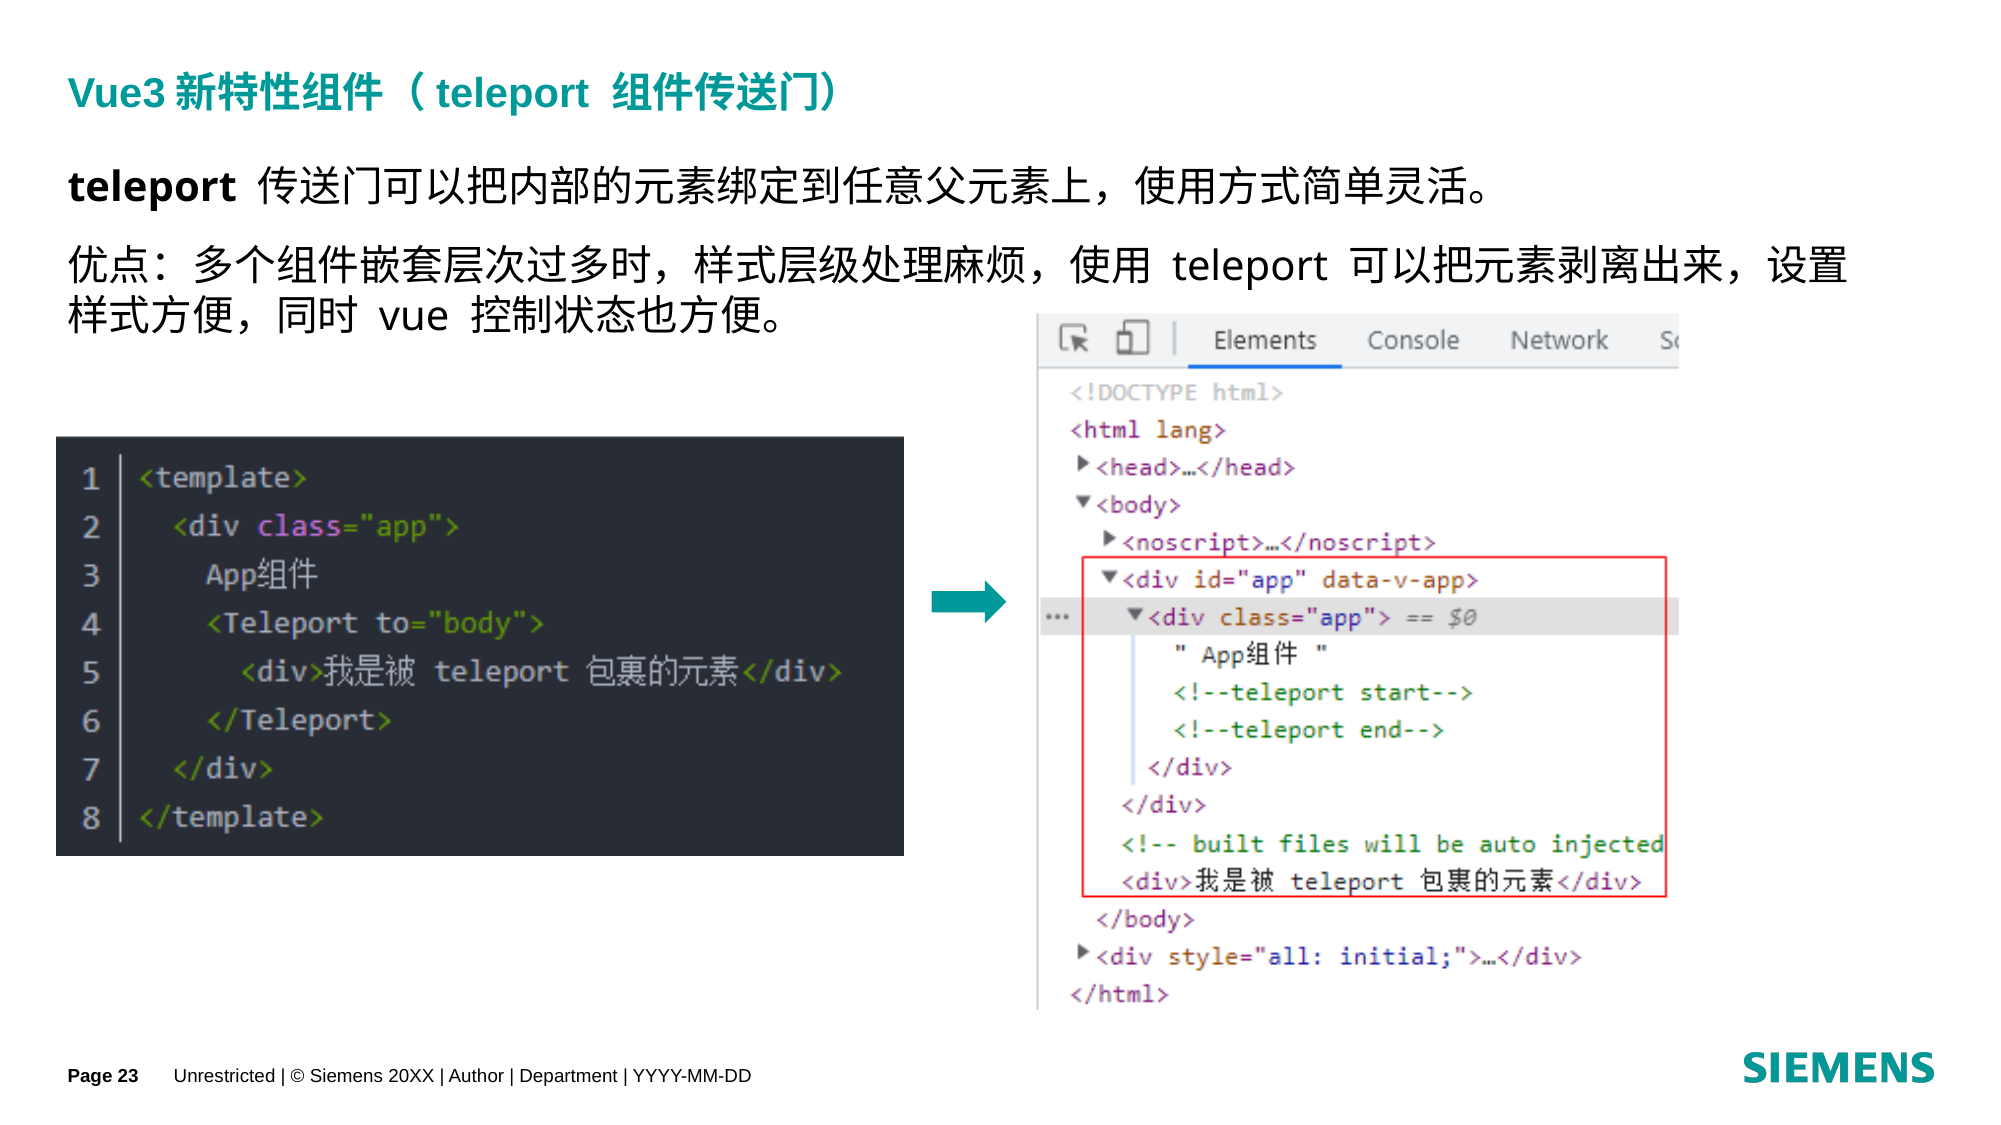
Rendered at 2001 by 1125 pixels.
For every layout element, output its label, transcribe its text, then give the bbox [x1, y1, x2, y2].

slide_number Page [67, 1035, 174, 1125]
picture [1744, 1052, 1934, 1083]
footer Unrestricted | © Siemens 20XX | Author | Department | YYYY-MM-DD [174, 1035, 1686, 1125]
text_box teleport 传送门可以把内部的元素绑定到任意父元素上，使用方式简单灵活。 [67, 159, 1914, 211]
picture [1034, 310, 1699, 1042]
text_box [930, 577, 1008, 626]
text_box 优点：多个组件嵌套层次过多时，样式层级处理麻烦，使用 teleport 可以把元素剥离出来，设置样式方便，同时 vue 控制状态也方便。 [67, 238, 1865, 339]
picture [56, 435, 904, 856]
title Vue3新特性组件（teleport 组件传送门） [67, 56, 1686, 119]
